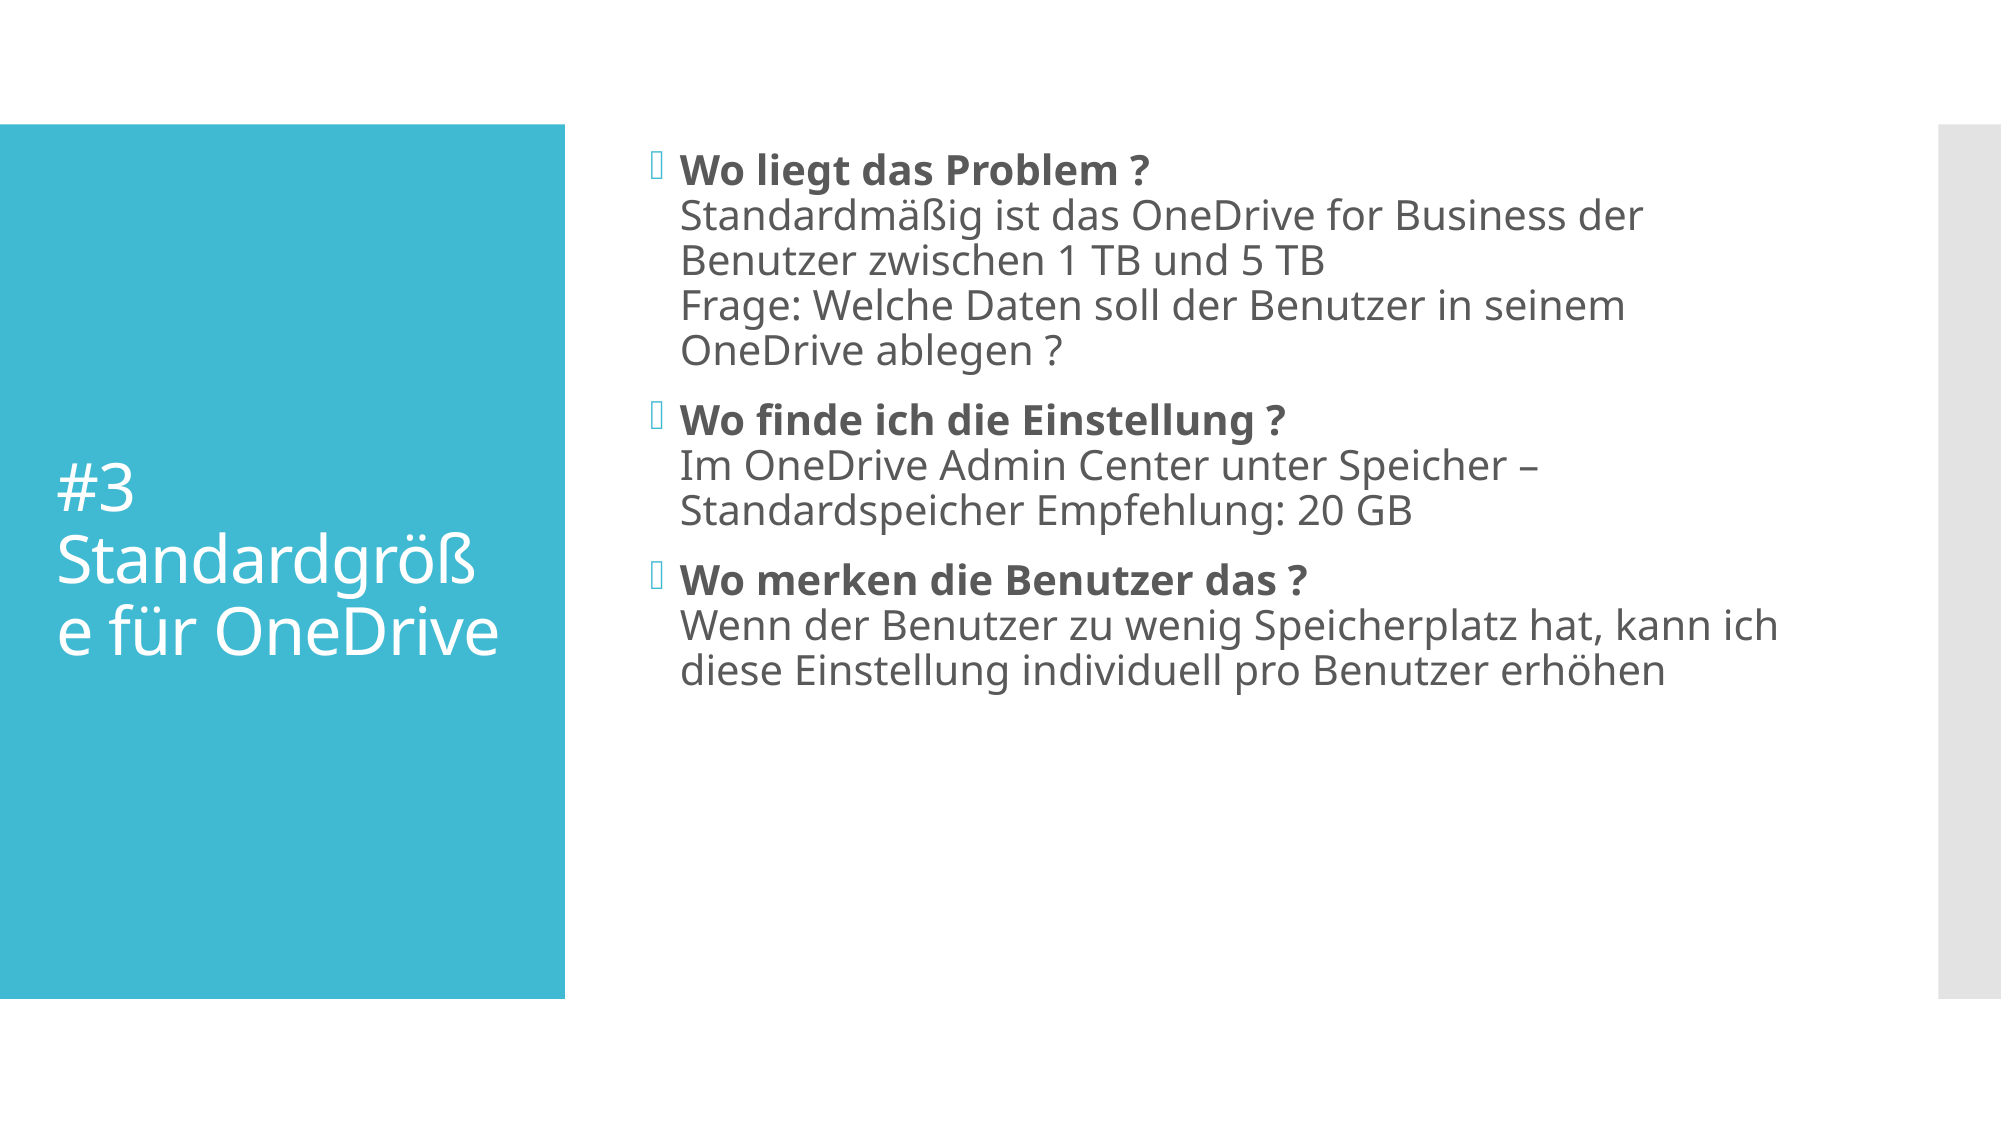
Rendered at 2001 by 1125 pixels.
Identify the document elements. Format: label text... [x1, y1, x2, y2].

title #3 Standardgröße für OneDrive [41, 184, 525, 940]
list Wo liegt das Problem ? Standardmäßig ist das OneDrive for Business der Benutzer zwischen 1 TB und 5 TB Frage: Welche Daten soll der Benutzer in seinem OneDrive ablegen ? Wo finde ich die Einstellung ? Im OneDrive Admin Center unter Speicher – Standardspeicher Empfehlung: 20 GB Wo merken die Benutzer das ? Wenn der Benutzer zu wenig Speicherplatz hat, kann ich diese Einstellung individuell pro Benutzer erhöhen [634, 141, 1835, 982]
